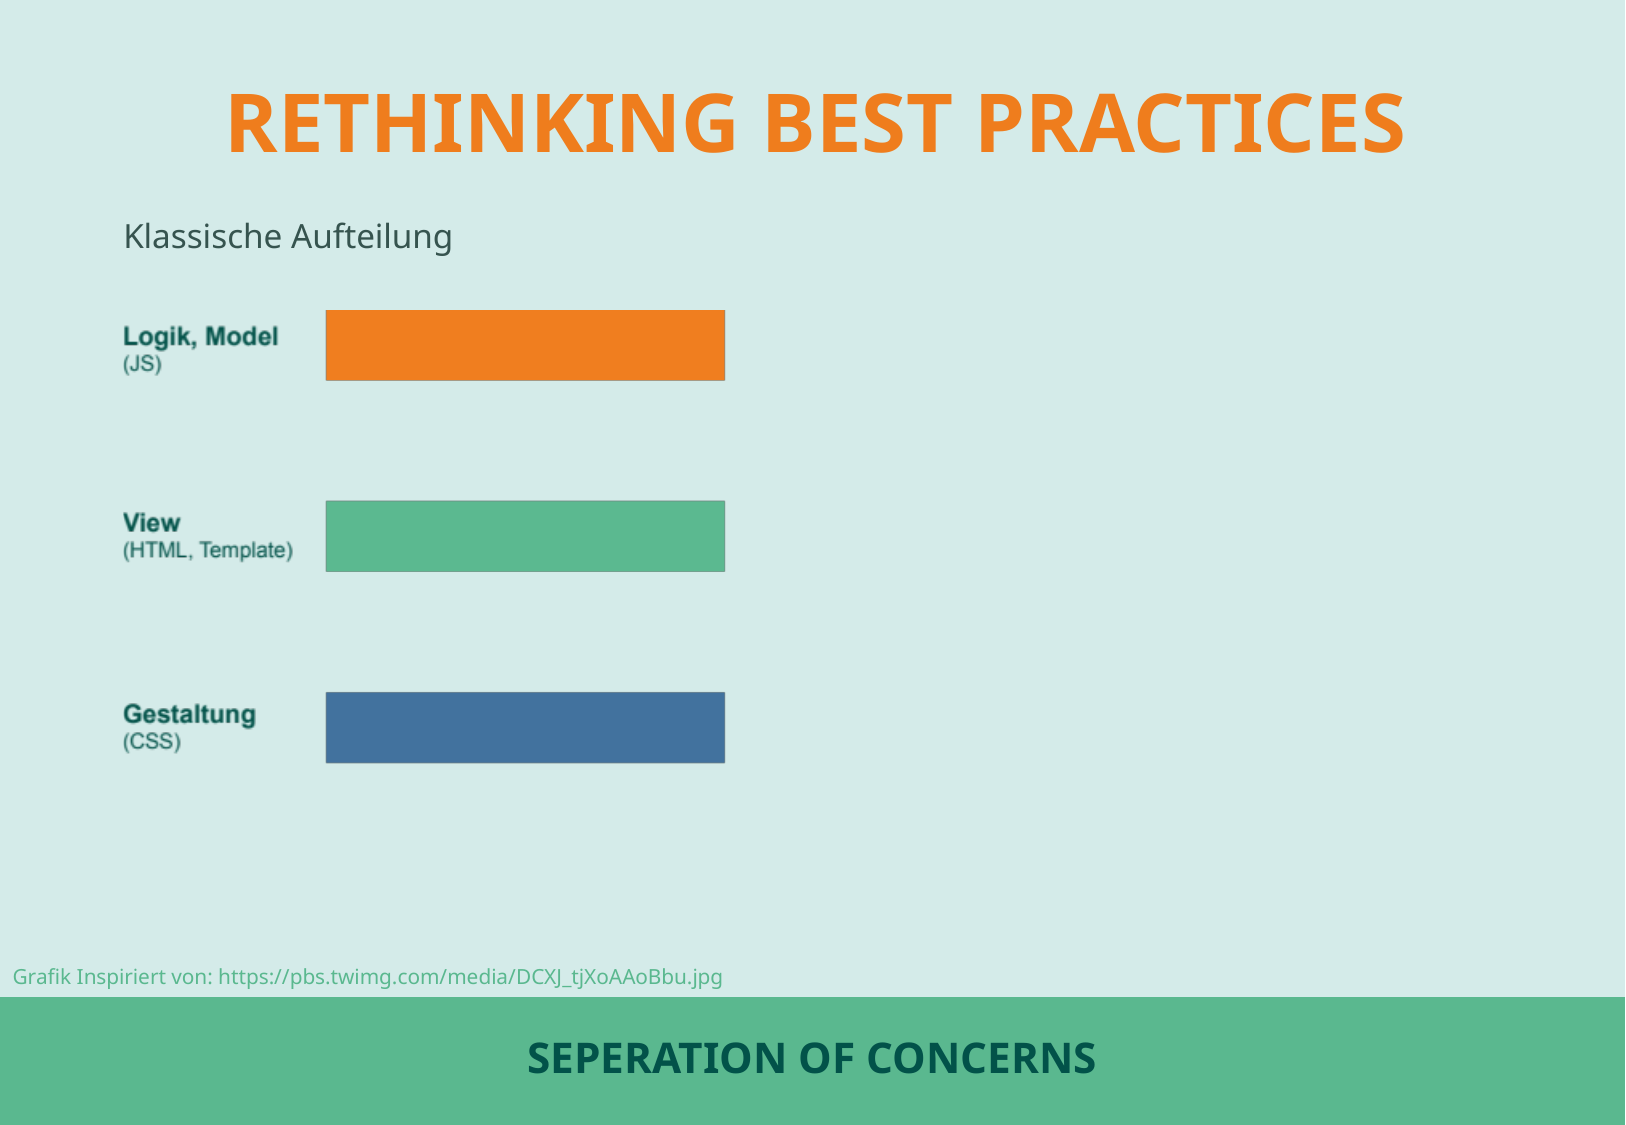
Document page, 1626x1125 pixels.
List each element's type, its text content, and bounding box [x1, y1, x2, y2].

text_box RETHINKING BEST PRACTICES [192, 63, 1439, 176]
text_box Grafik Inspiriert von: https://pbs.twimg.com/media/DCXJ_tjXoAAoBbu.jpg [0, 955, 964, 995]
text_box Klassische Aufteilung [123, 214, 573, 255]
picture [123, 310, 833, 958]
title Seperation of concerns [0, 995, 1625, 1125]
